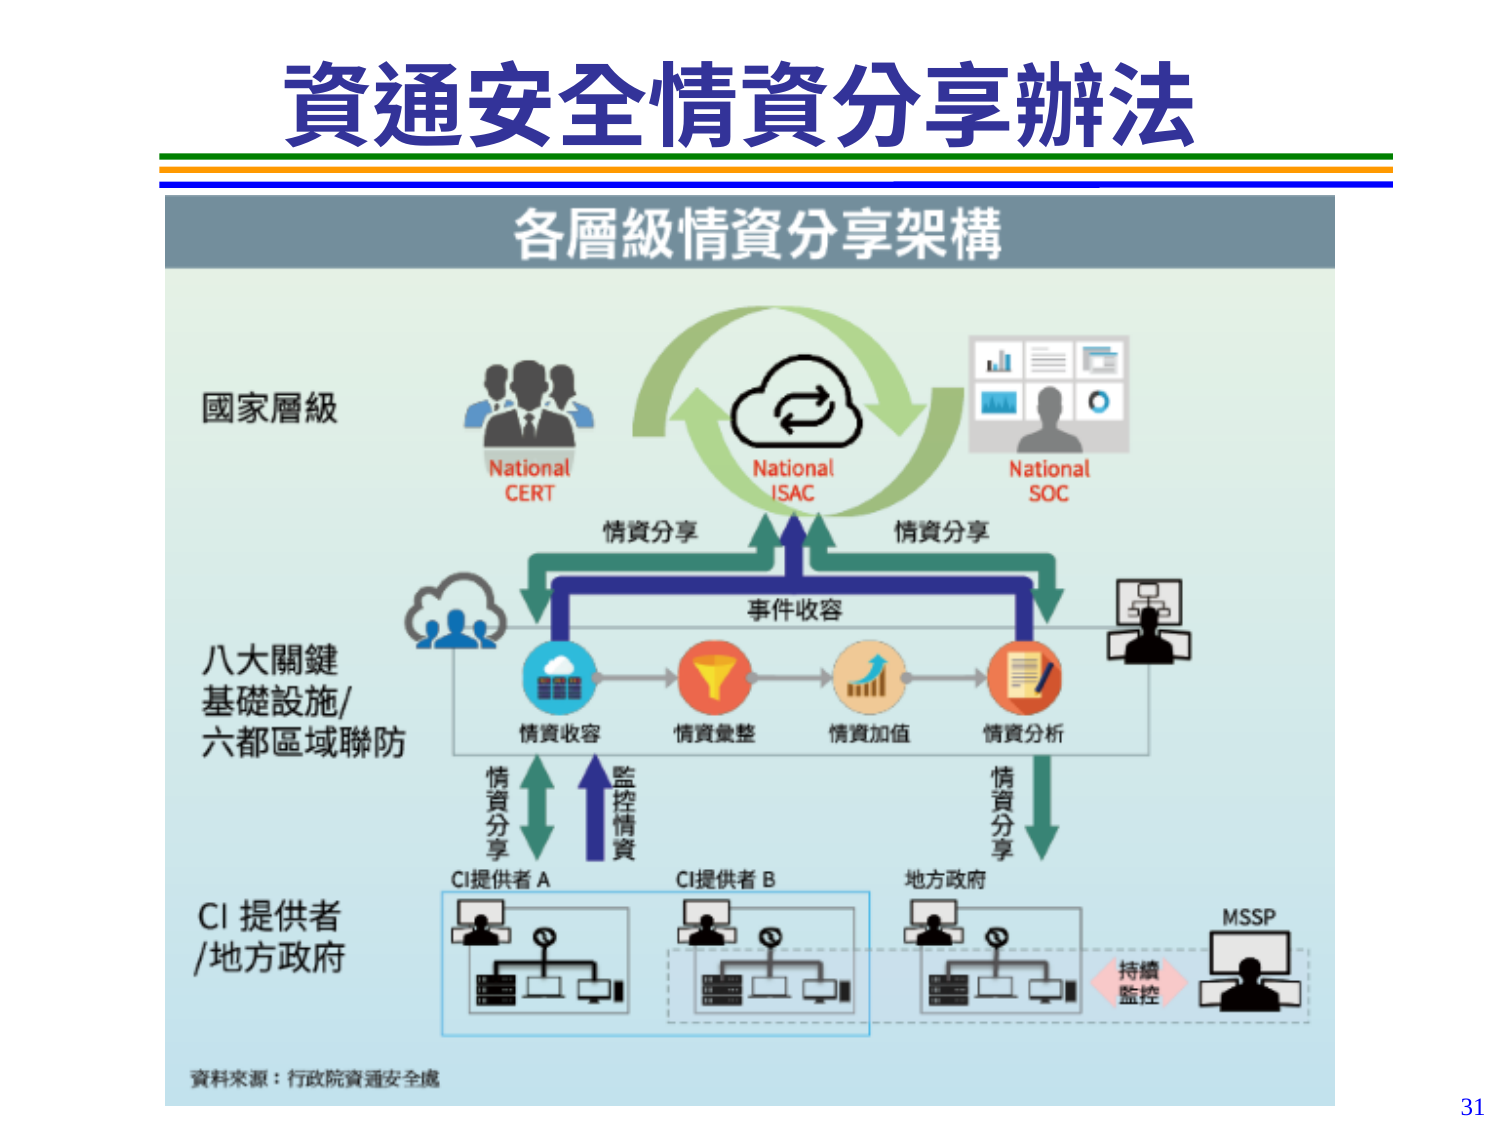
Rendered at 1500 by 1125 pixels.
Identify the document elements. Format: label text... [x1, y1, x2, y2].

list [164, 195, 1335, 1107]
slide_number 31 [1150, 1082, 1500, 1119]
title 資通安全情資分享辦法 [75, 45, 1425, 161]
